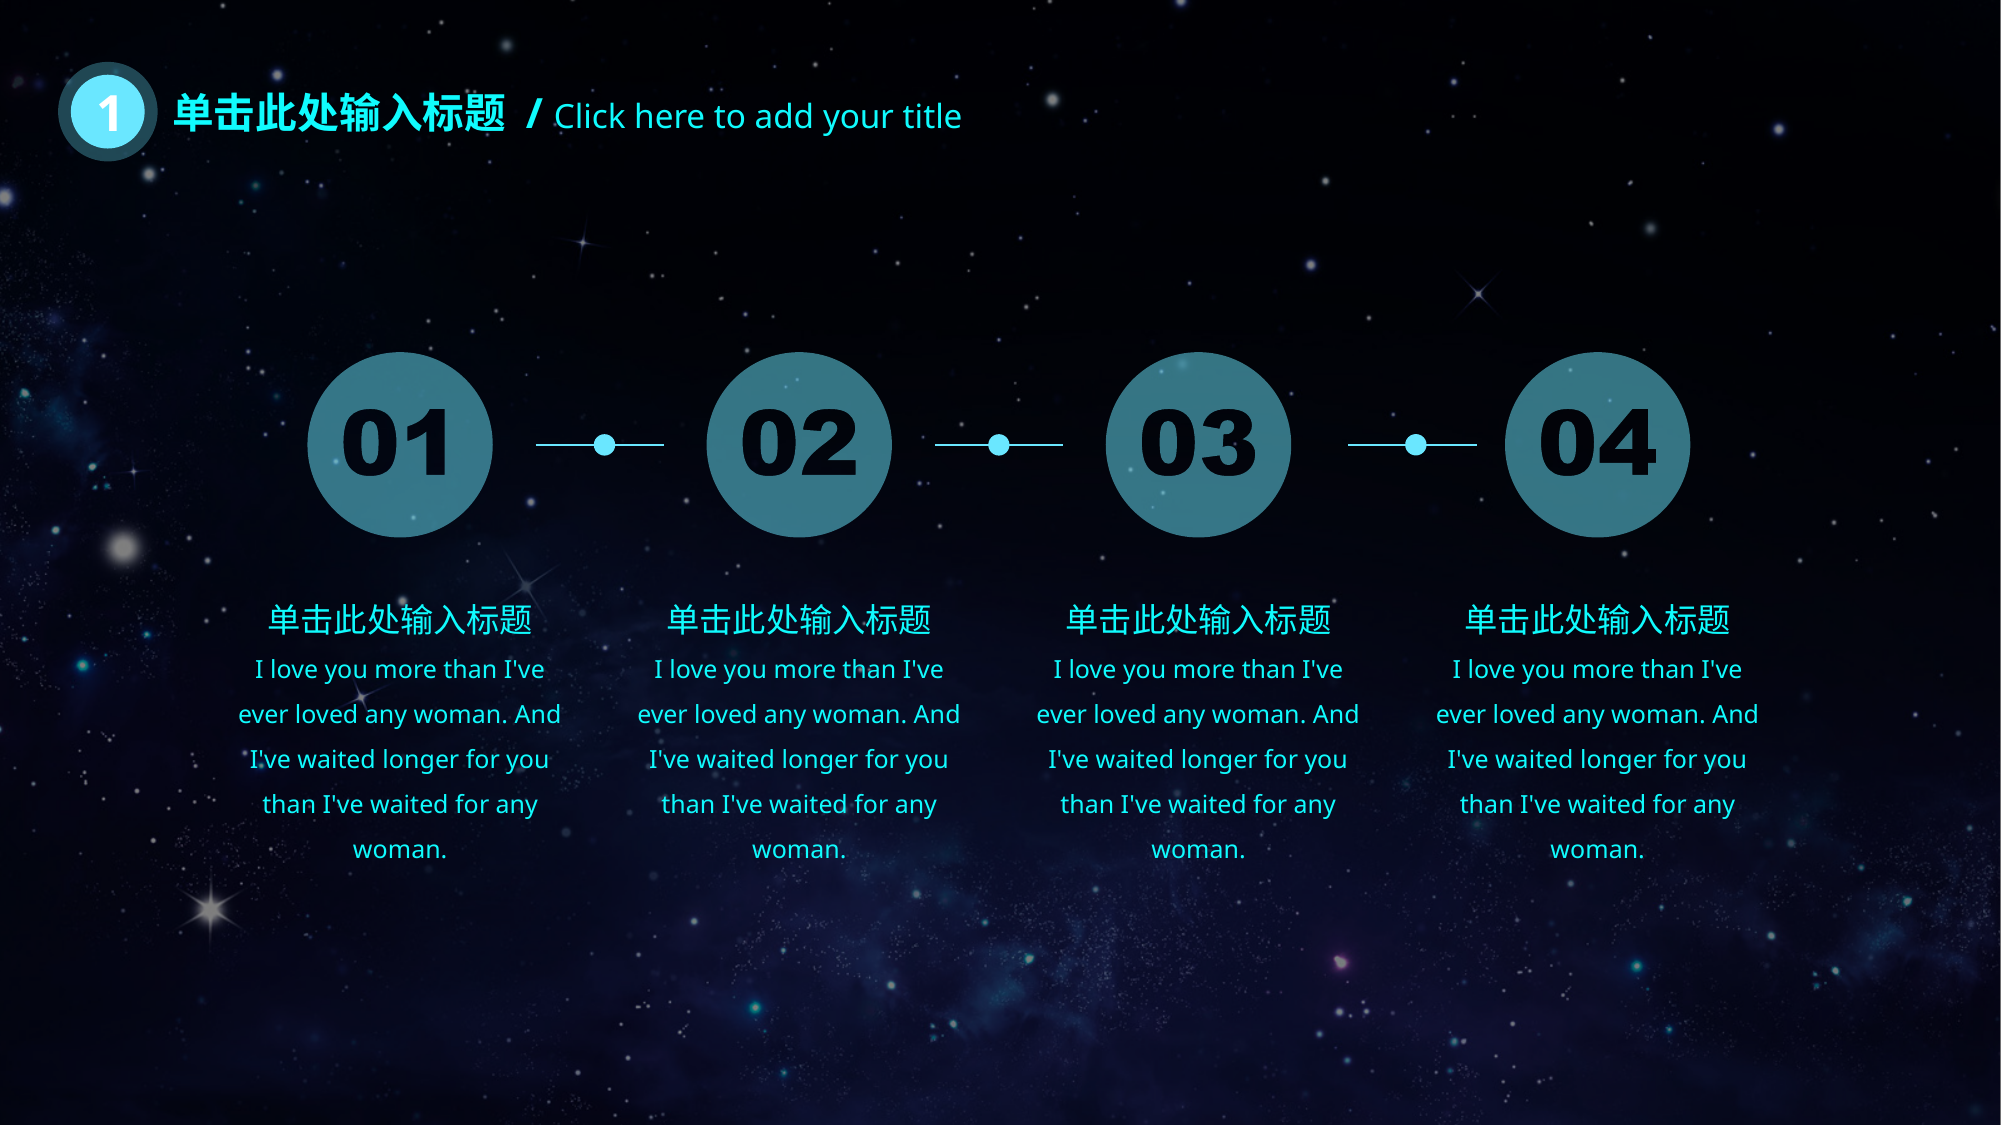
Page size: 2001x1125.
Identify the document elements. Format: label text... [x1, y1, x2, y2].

text_box [705, 351, 893, 539]
text_box [1104, 351, 1293, 539]
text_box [1348, 434, 1477, 456]
picture [0, 0, 2001, 1125]
text_box [306, 351, 494, 539]
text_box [58, 61, 158, 162]
text_box 单击此处输入标题 I love you more than I've ever loved any woman. And I've waited longer for you than I've waited for any woman. [1013, 571, 1384, 871]
text_box [1503, 351, 1692, 539]
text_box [934, 434, 1063, 456]
text_box 单击此处输入标题 I love you more than I've ever loved any woman. And I've waited longer for you than I've waited for any woman. [614, 571, 985, 871]
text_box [535, 434, 664, 456]
text_box 单击此处输入标题 I love you more than I've ever loved any woman. And I've waited longer for you than I've waited for any woman. [215, 571, 585, 871]
text_box 单击此处输入标题 I love you more than I've ever loved any woman. And I've waited longer for you than I've waited for any woman. [1413, 571, 1783, 871]
text_box 单击此处输入标题 / Click here to add your title [158, 78, 1017, 144]
